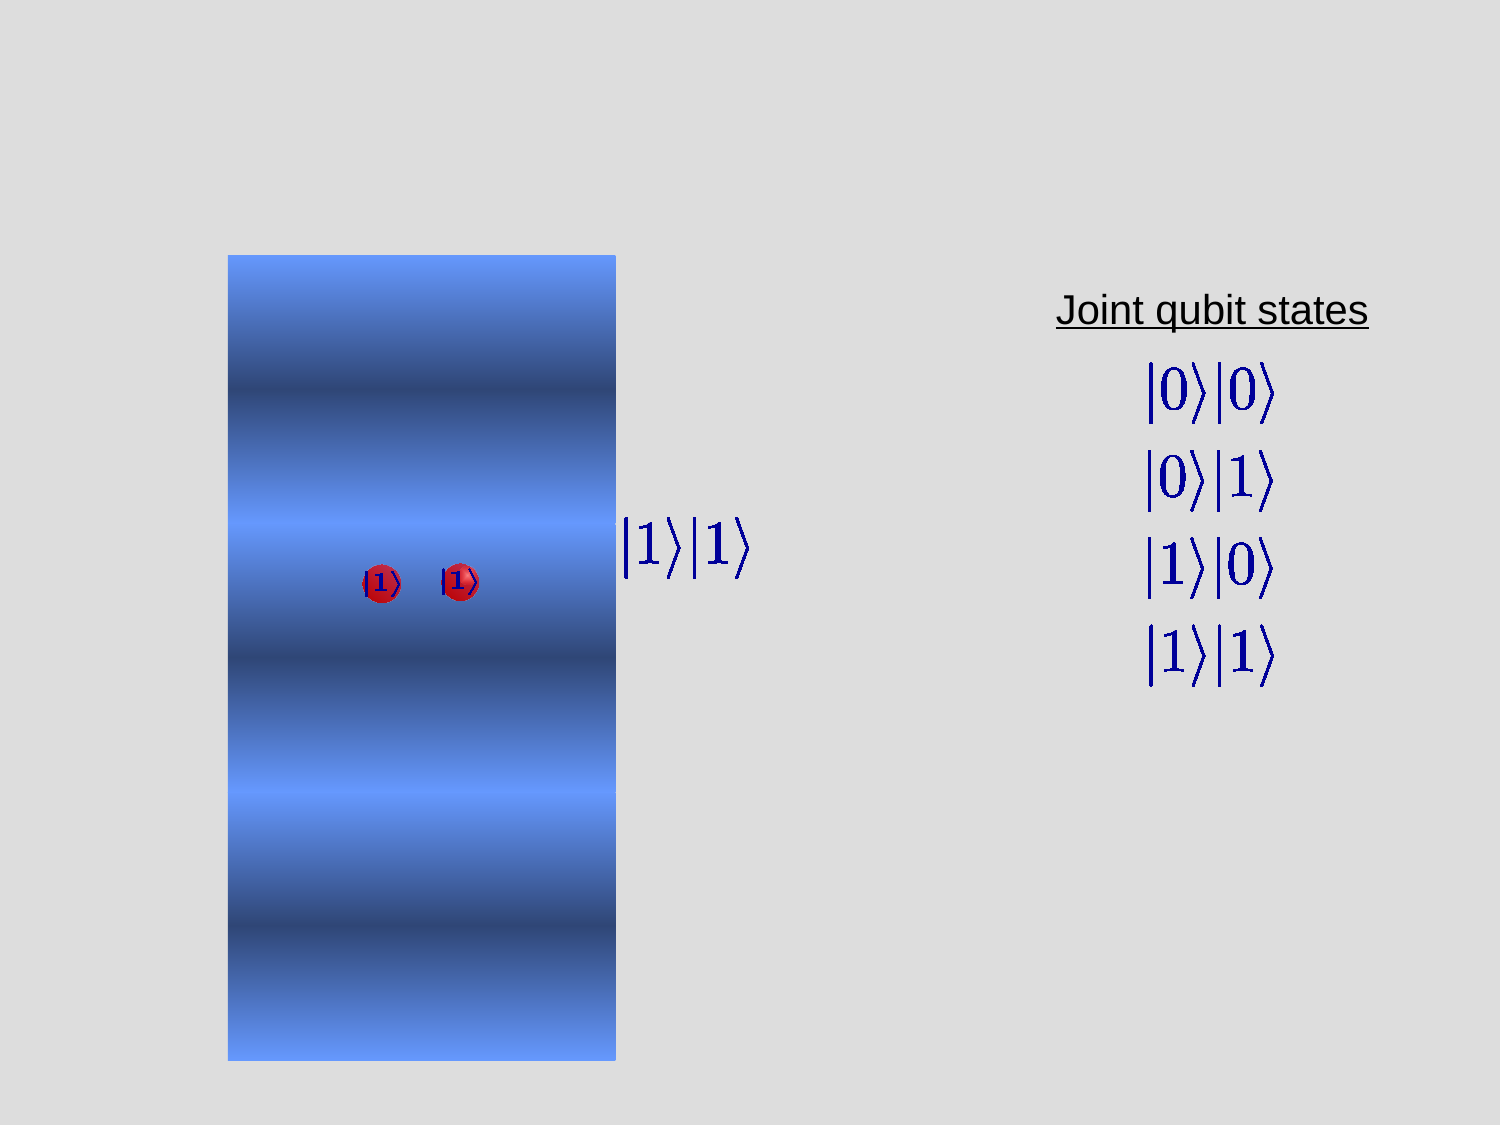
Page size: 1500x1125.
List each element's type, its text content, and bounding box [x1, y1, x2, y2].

text_box [667, 517, 681, 579]
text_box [1148, 537, 1273, 600]
text_box [639, 522, 659, 564]
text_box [440, 562, 479, 601]
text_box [1149, 362, 1274, 425]
text_box Joint qubit states [1037, 275, 1388, 340]
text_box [362, 564, 401, 603]
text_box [227, 255, 616, 1061]
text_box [693, 516, 749, 579]
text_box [1149, 624, 1274, 687]
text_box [1148, 449, 1273, 512]
text_box [624, 517, 628, 579]
